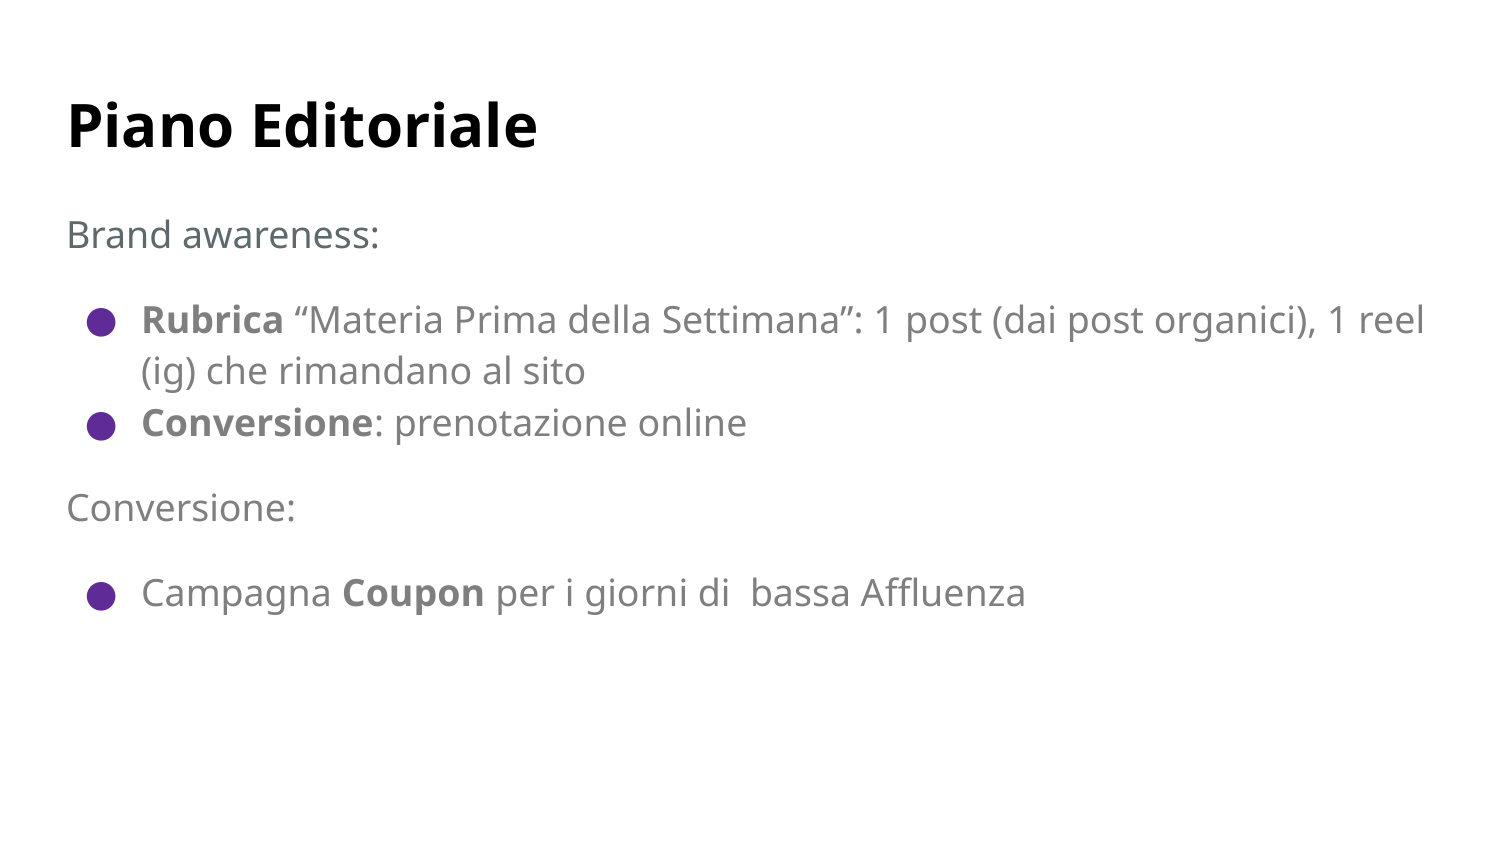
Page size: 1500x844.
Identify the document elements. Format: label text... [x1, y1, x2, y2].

title Piano Editoriale [51, 72, 1449, 176]
list Brand awareness: Rubrica “Materia Prima della Settimana”: 1 post (dai post organici), 1 reel (ig) che rimandano al sito Conversione: prenotazione online Conversione: Campagna Coupon per i giorni di bassa Affluenza [51, 189, 1449, 750]
